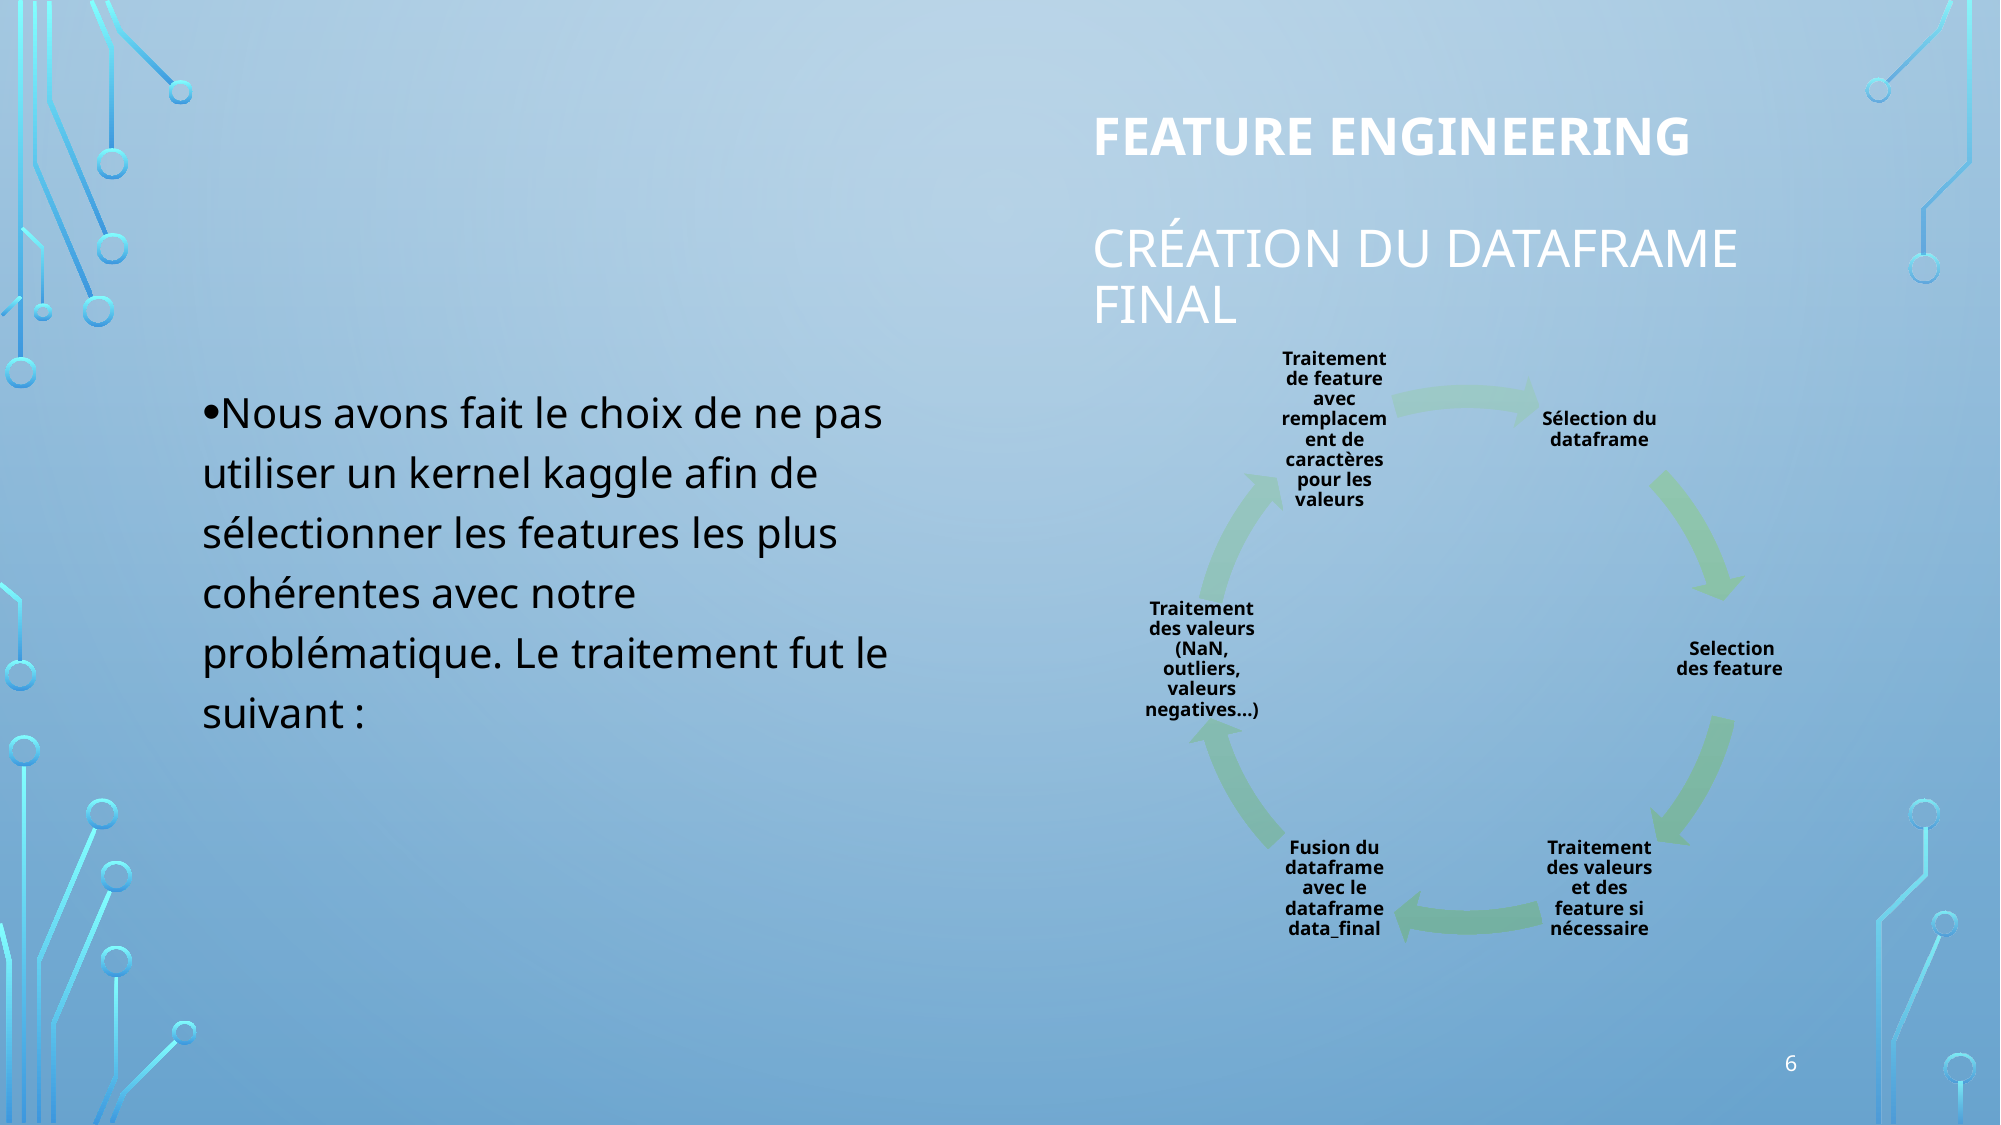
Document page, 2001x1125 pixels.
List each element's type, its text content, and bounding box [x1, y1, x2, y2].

slide_number 6 [1685, 1035, 1813, 1095]
title Feature engineering Création du dataframe final [1077, 101, 1857, 344]
text_box Nous avons fait le choix de ne pas utiliser un kernel kaggle afin de sélectionner les features les plus cohérentes avec notre problématique. Le traitement fut le suivant : [187, 368, 919, 1020]
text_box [1077, 368, 1857, 951]
